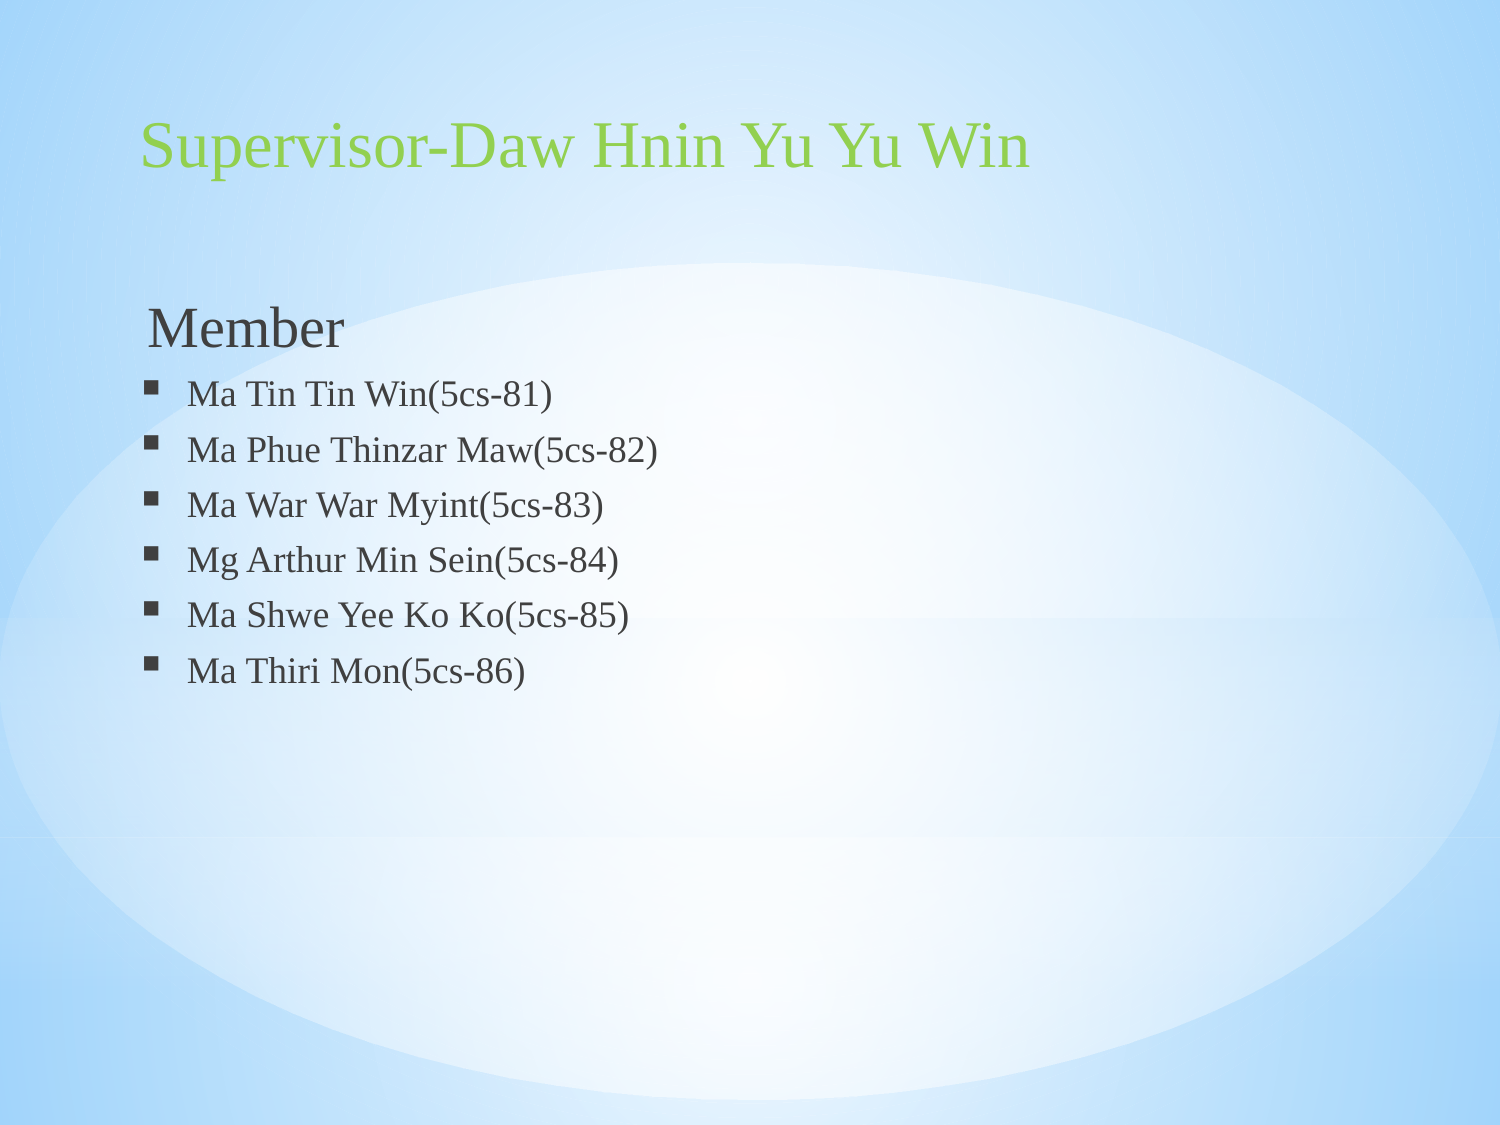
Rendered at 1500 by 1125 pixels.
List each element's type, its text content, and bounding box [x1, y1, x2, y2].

subtitle Member Ma Tin Tin Win(5cs-81) Ma Phue Thinzar Maw(5cs-82) Ma War War Myint(5cs-83) Mg Arthur Min Sein(5cs-84) Ma Shwe Yee Ko Ko(5cs-85) Ma Thiri Mon(5cs-86) [125, 287, 1250, 775]
text_box Supervisor-Daw Hnin Yu Yu Win [125, 93, 1063, 189]
